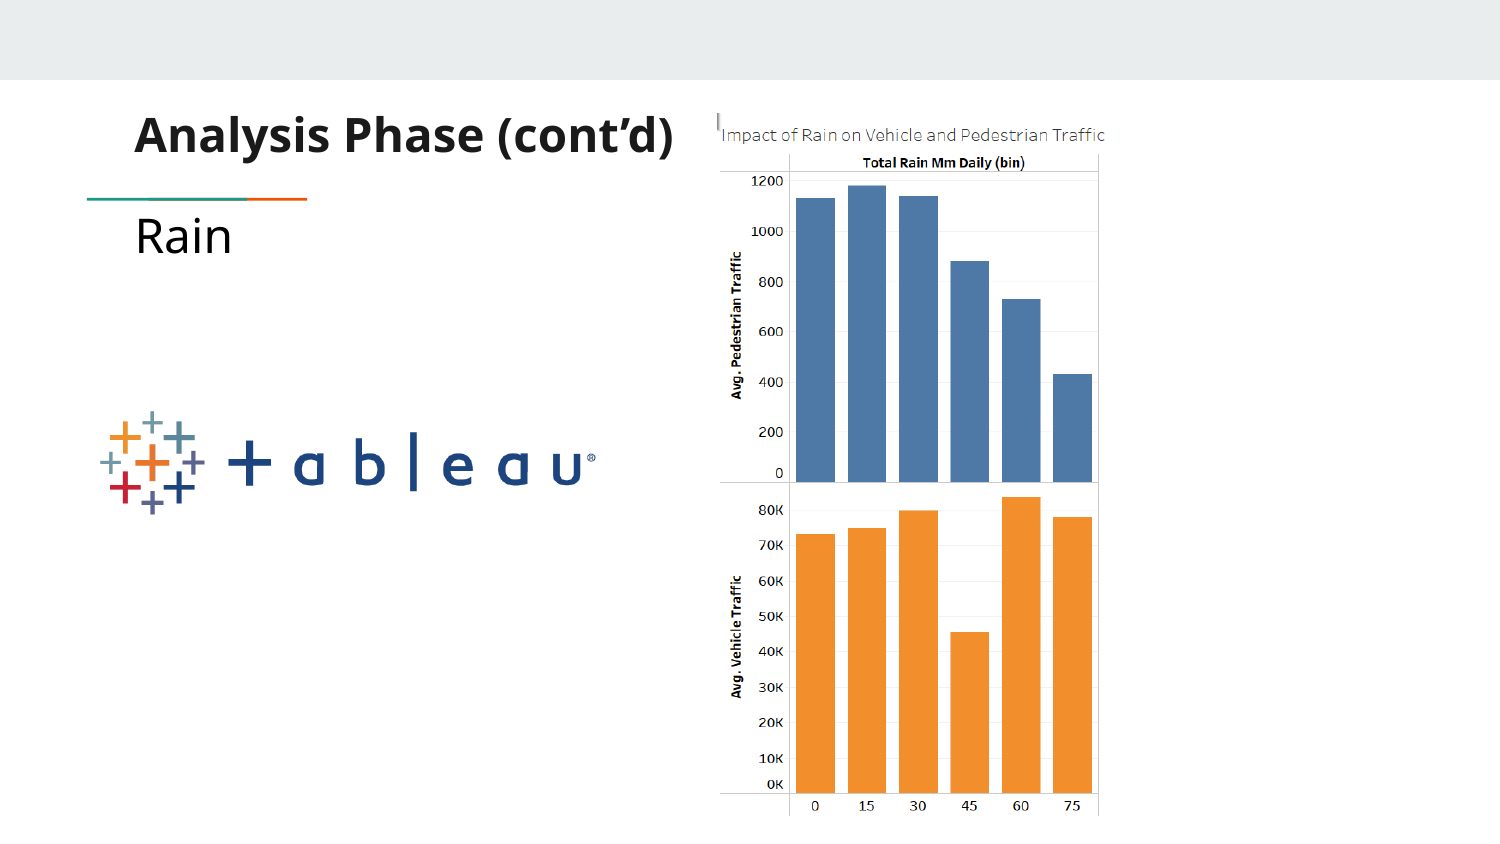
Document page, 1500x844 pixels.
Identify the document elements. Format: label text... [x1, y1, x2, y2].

title Analysis Phase (cont’d) [119, 89, 1381, 178]
text_box Rain [119, 191, 711, 279]
picture [716, 113, 1180, 824]
picture [61, 401, 631, 521]
